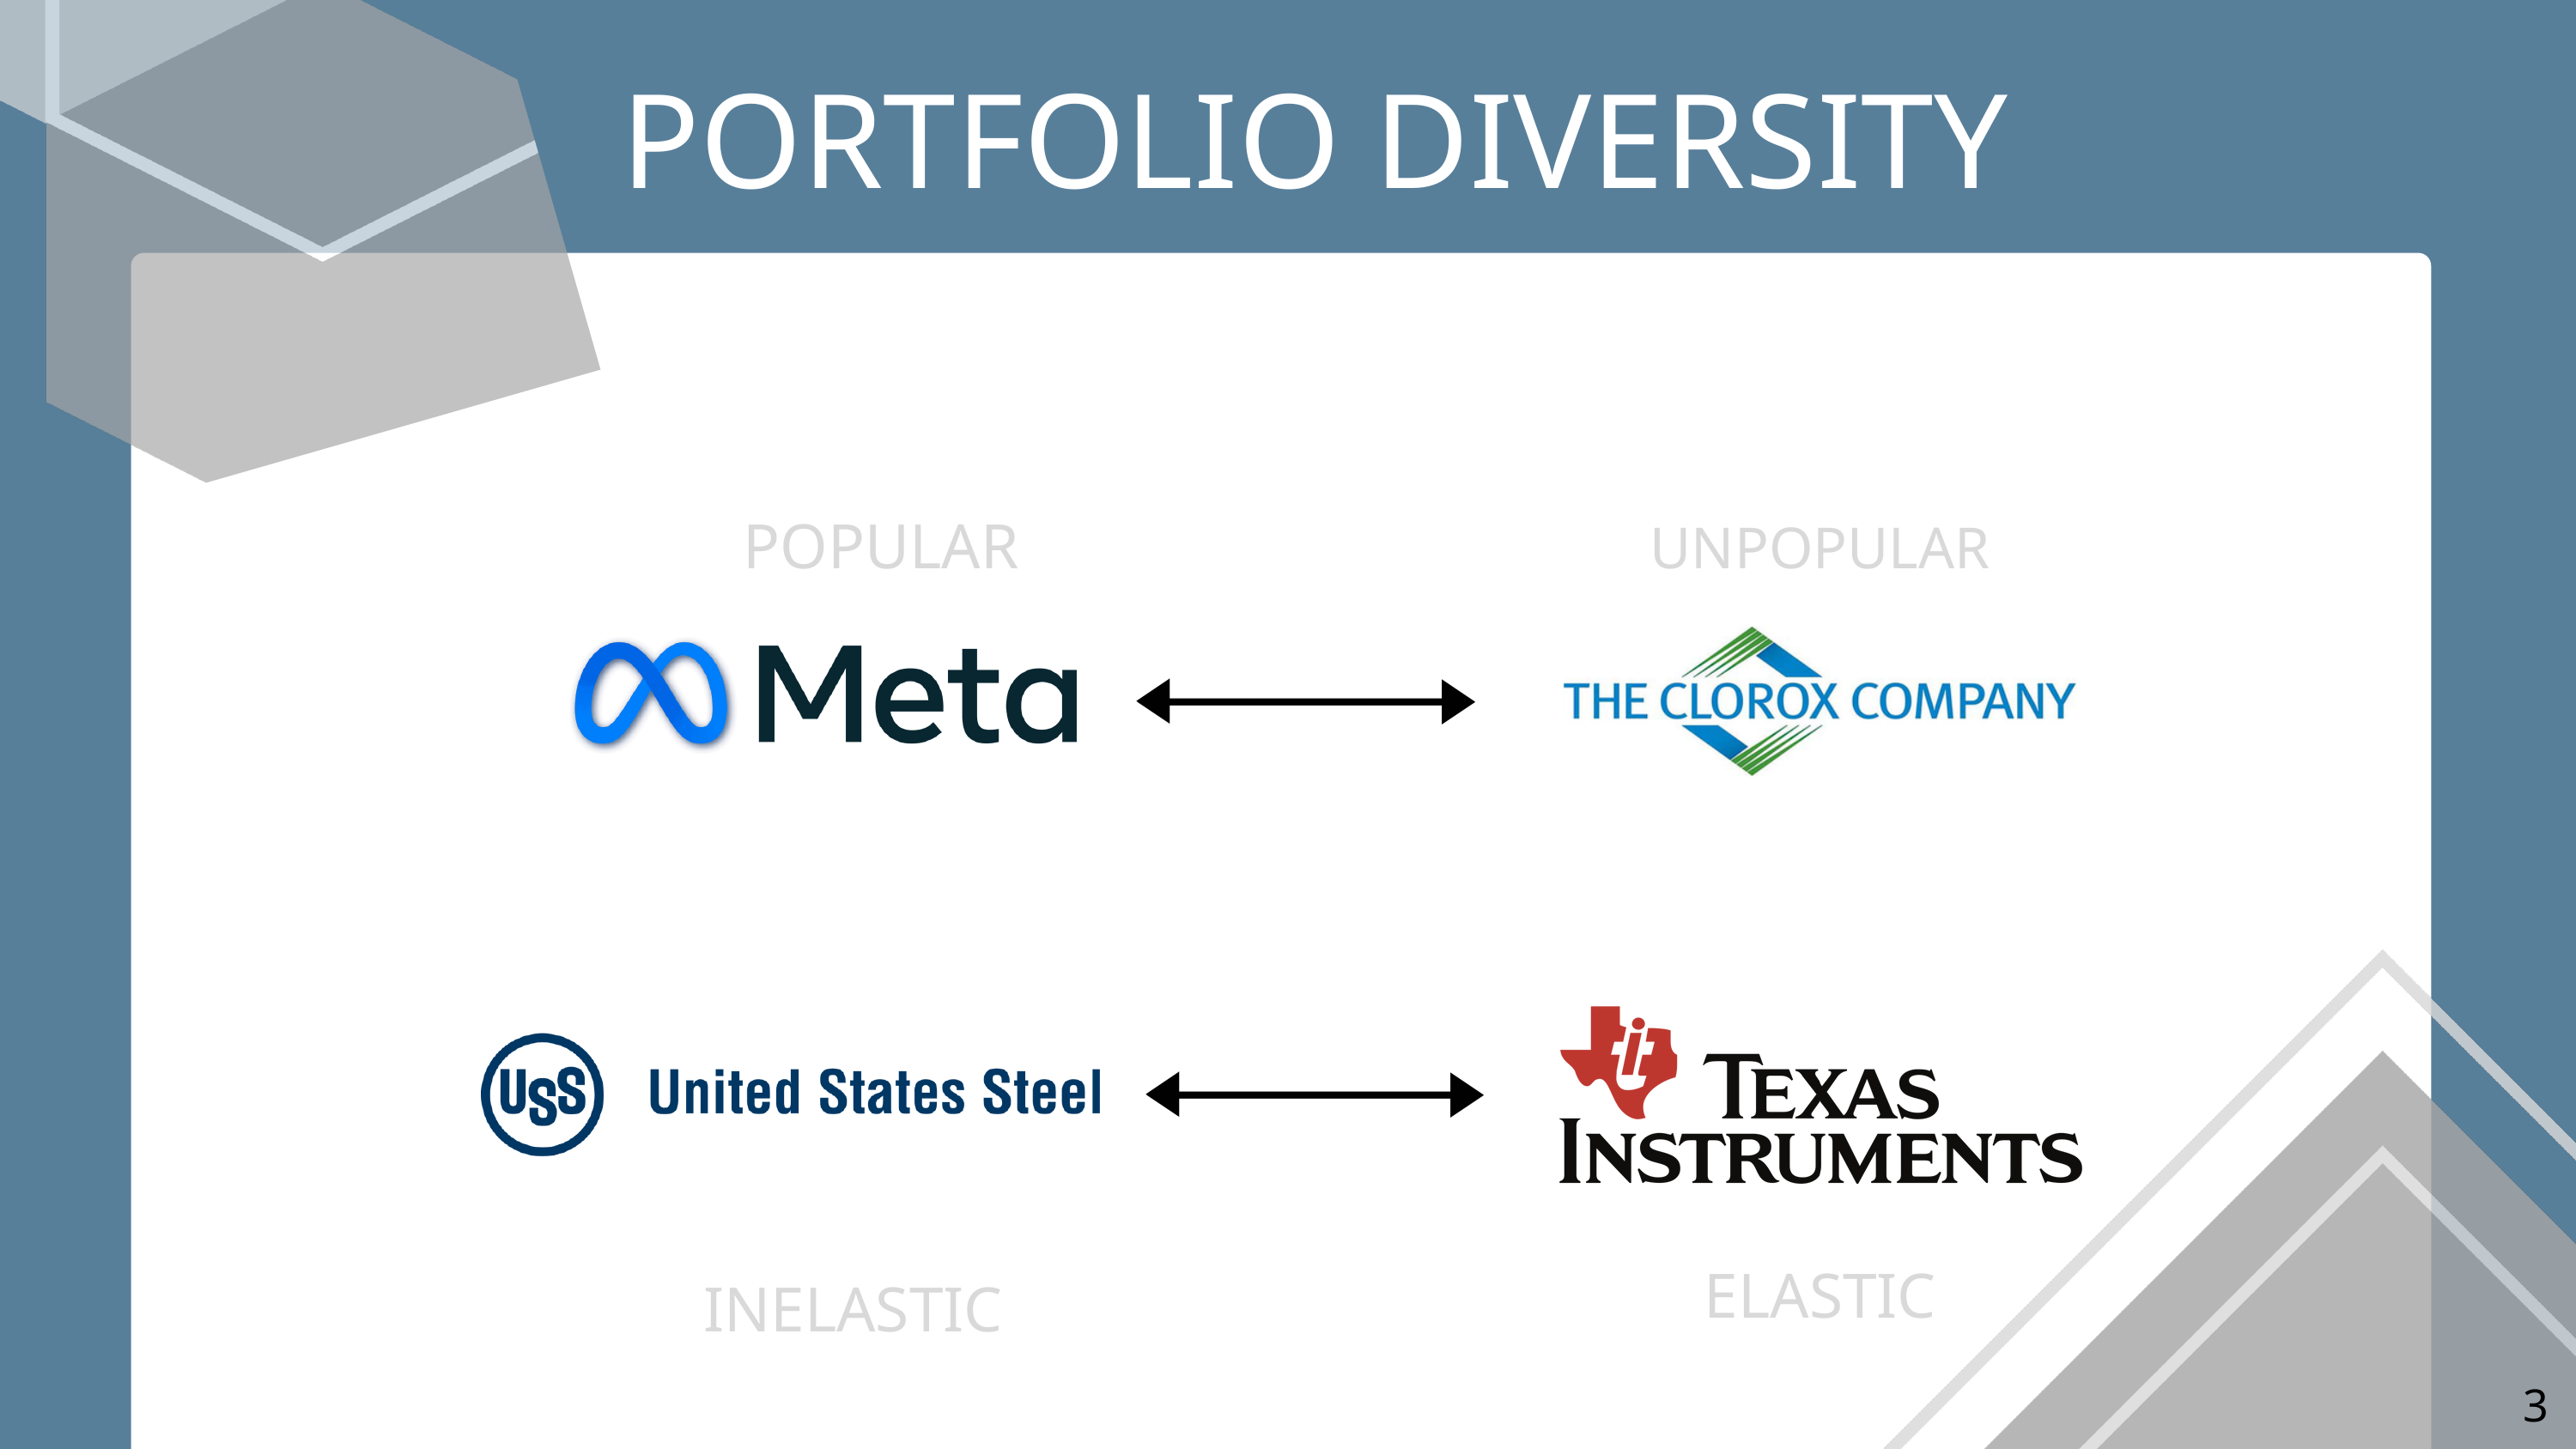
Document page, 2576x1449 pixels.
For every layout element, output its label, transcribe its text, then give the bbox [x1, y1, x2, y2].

text_box 3 [2523, 1368, 2550, 1432]
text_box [1474, 494, 2166, 908]
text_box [131, 252, 2432, 1449]
text_box [0, 0, 567, 543]
text_box [2433, 949, 2576, 1449]
text_box PORTFOLIO DIVERSITY [557, 32, 2072, 215]
